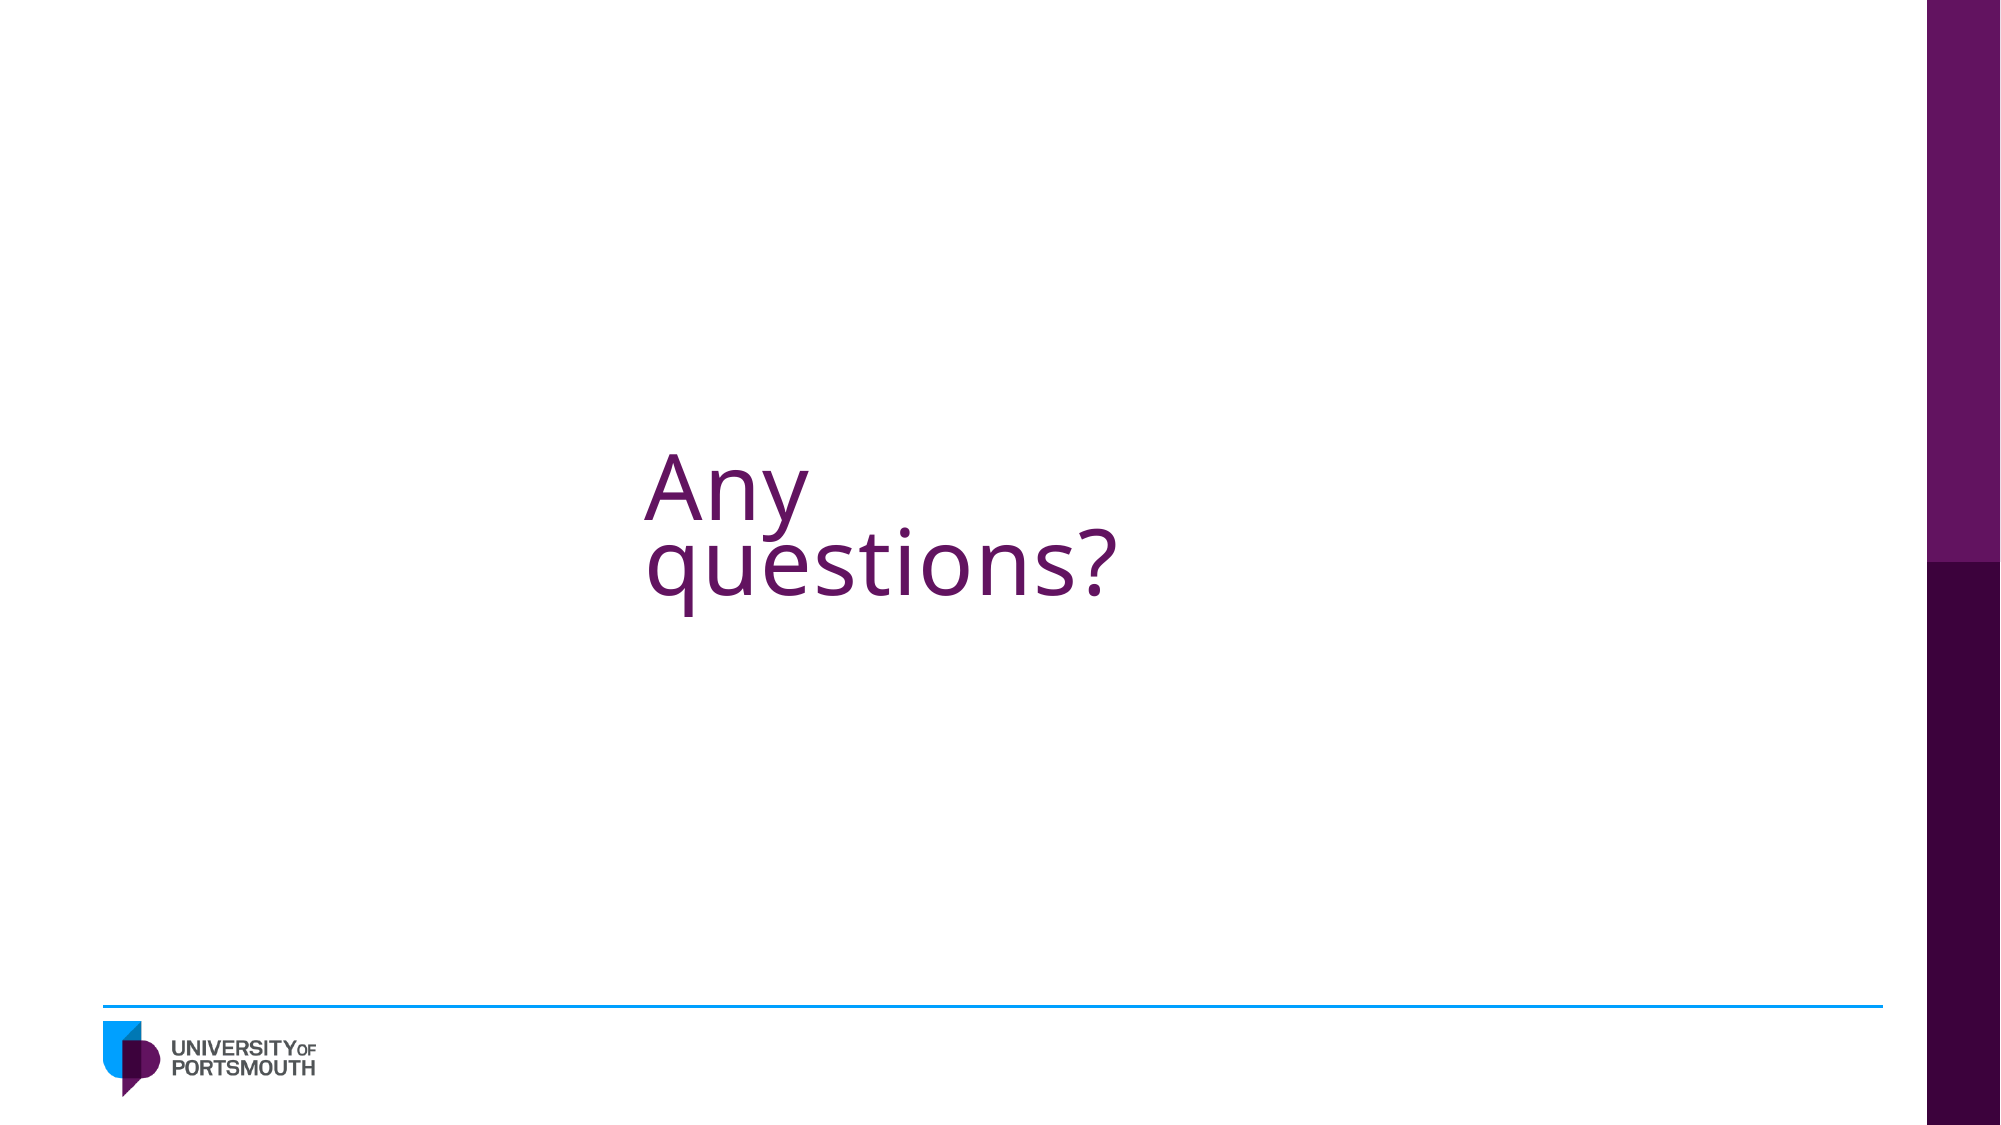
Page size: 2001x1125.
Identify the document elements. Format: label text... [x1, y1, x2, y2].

title Any questions? [629, 456, 1289, 607]
picture [103, 1021, 316, 1097]
